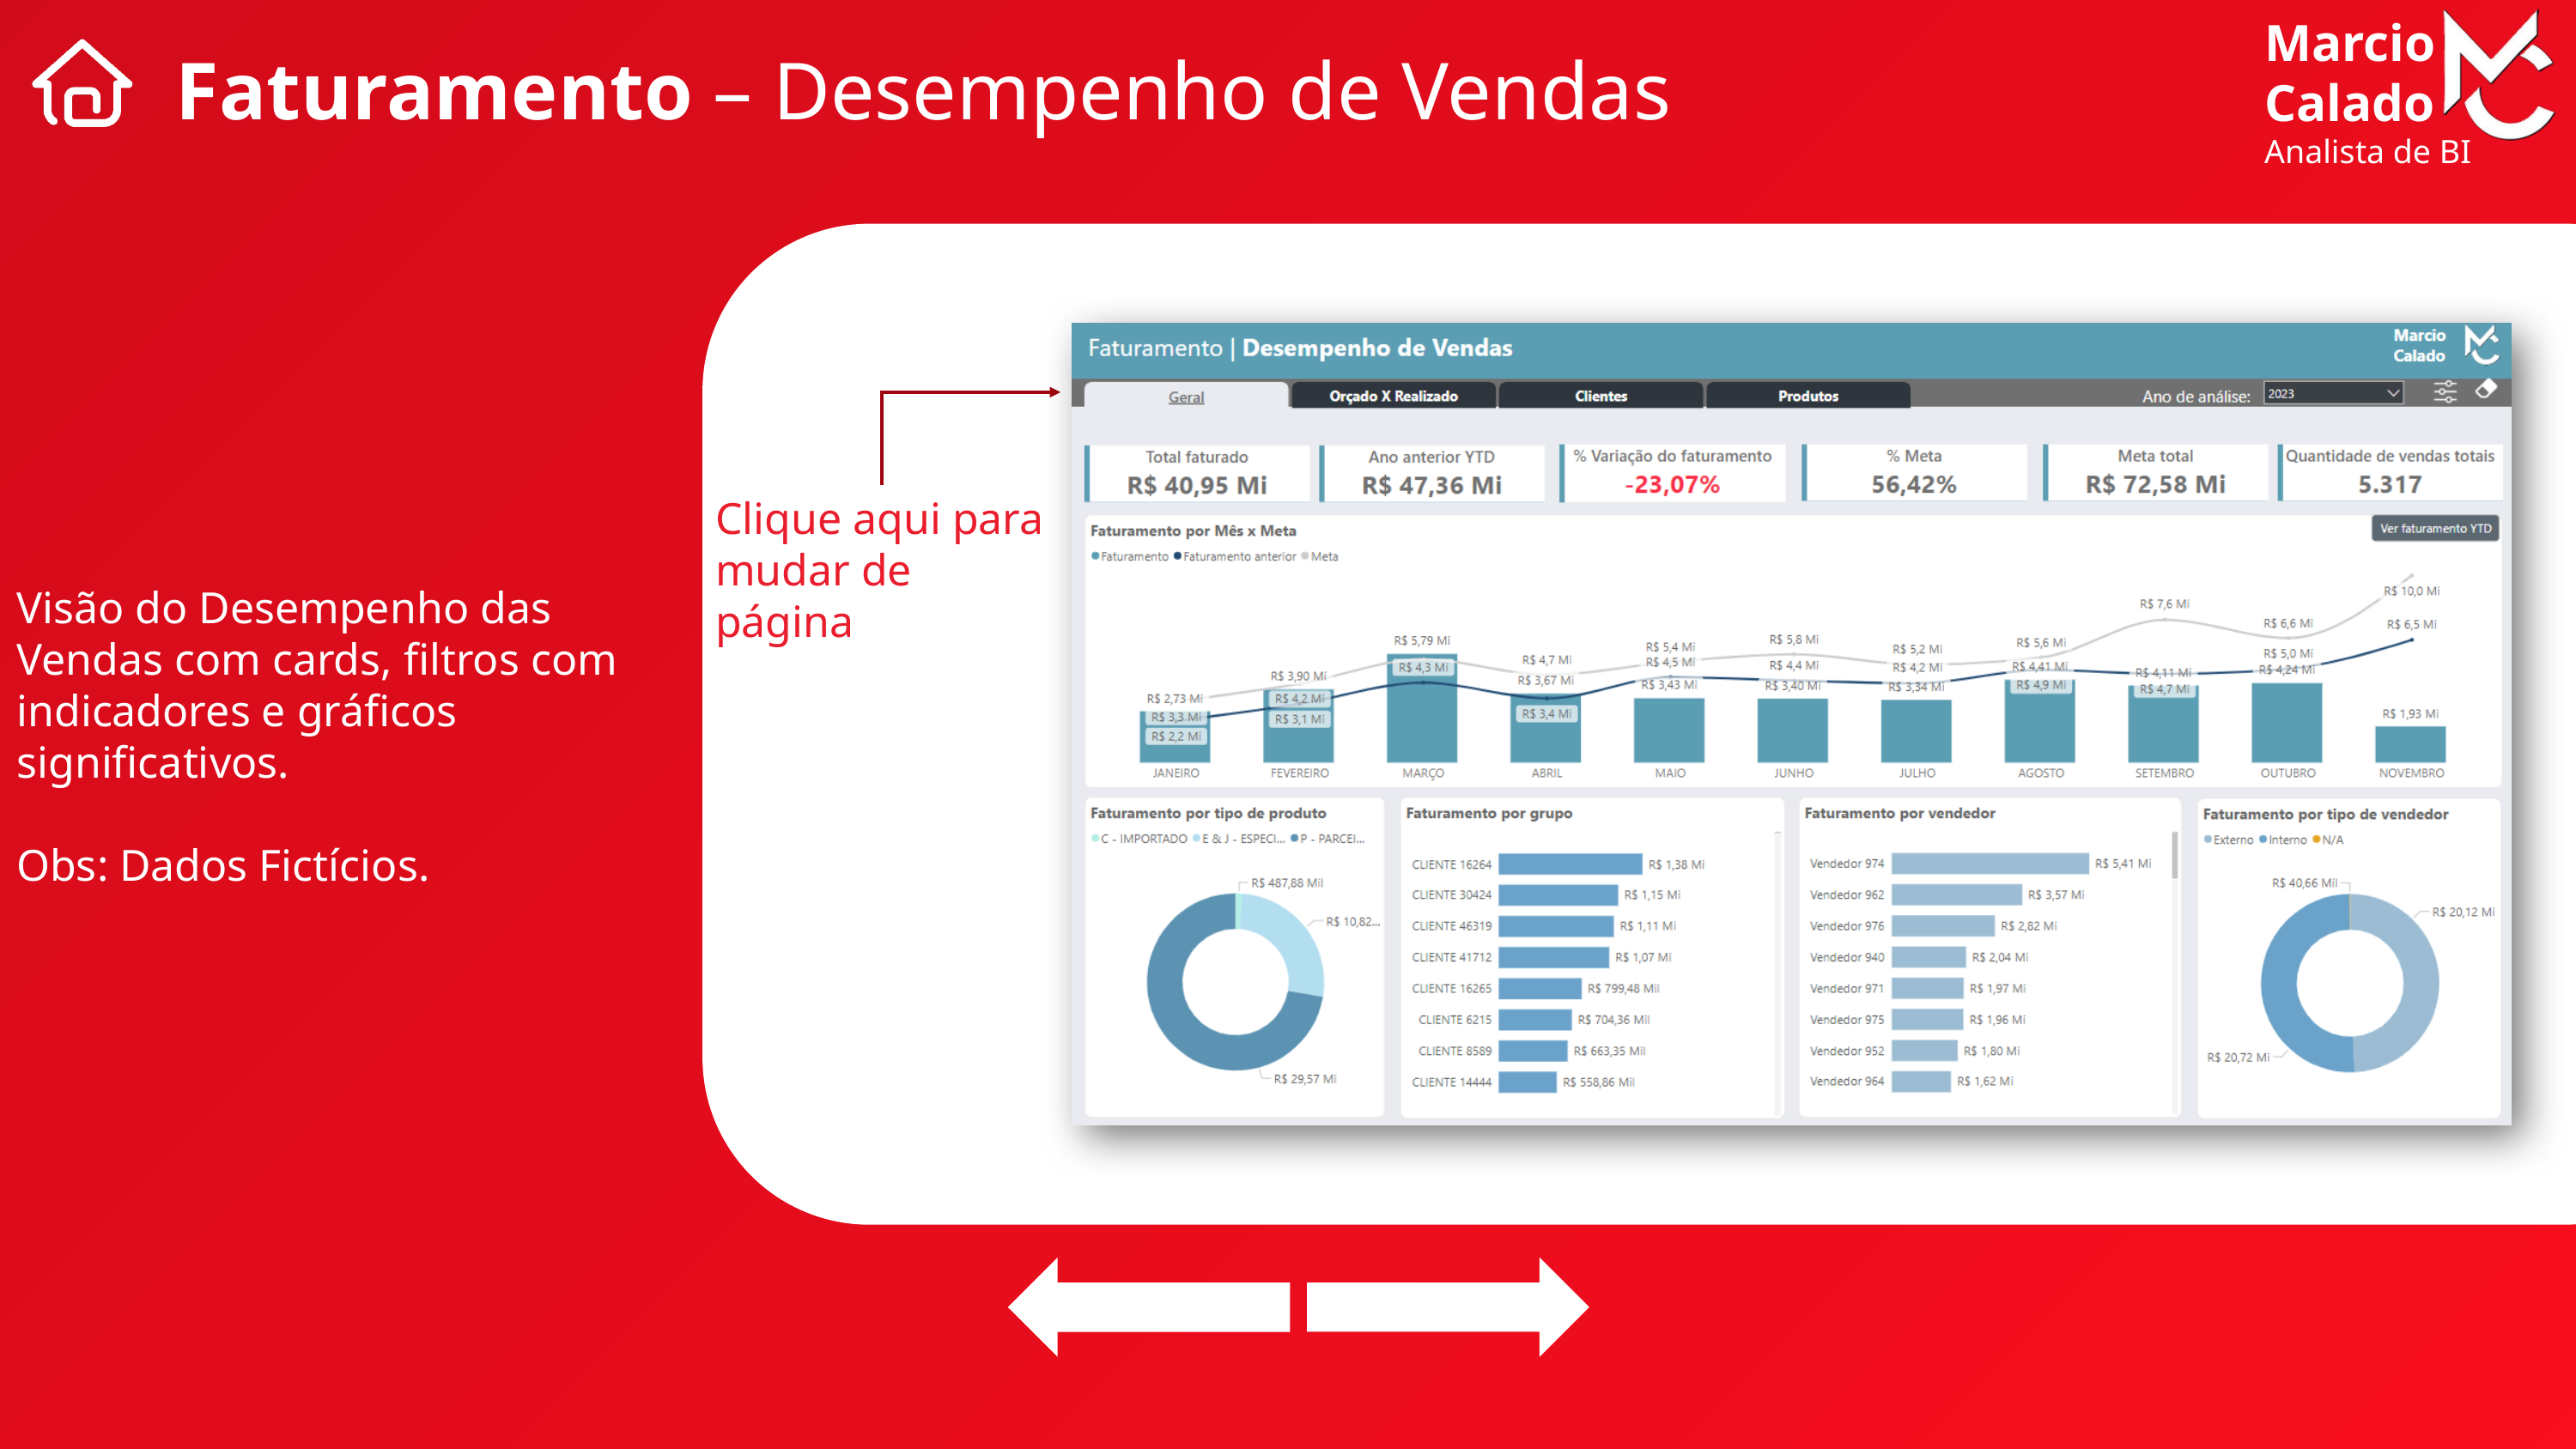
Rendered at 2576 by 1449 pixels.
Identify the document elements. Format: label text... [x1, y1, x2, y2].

picture [0, 1, 164, 165]
text_box Marcio Calado Analista de BI [2251, 4, 2576, 177]
text_box Faturamento – Desempenho de Vendas [164, 34, 1686, 142]
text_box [924, 349, 1018, 529]
text_box [702, 222, 2576, 1226]
picture [2421, 4, 2576, 153]
text_box Clique aqui para mudar de página [702, 485, 1055, 652]
text_box [1007, 1257, 1291, 1357]
picture [1072, 323, 2512, 1125]
text_box Visão do Desempenho das Vendas com cards, filtros com indicadores e gráficos significativos. Obs: Dados Fictícios. [3, 573, 707, 948]
text_box [1307, 1257, 1589, 1357]
